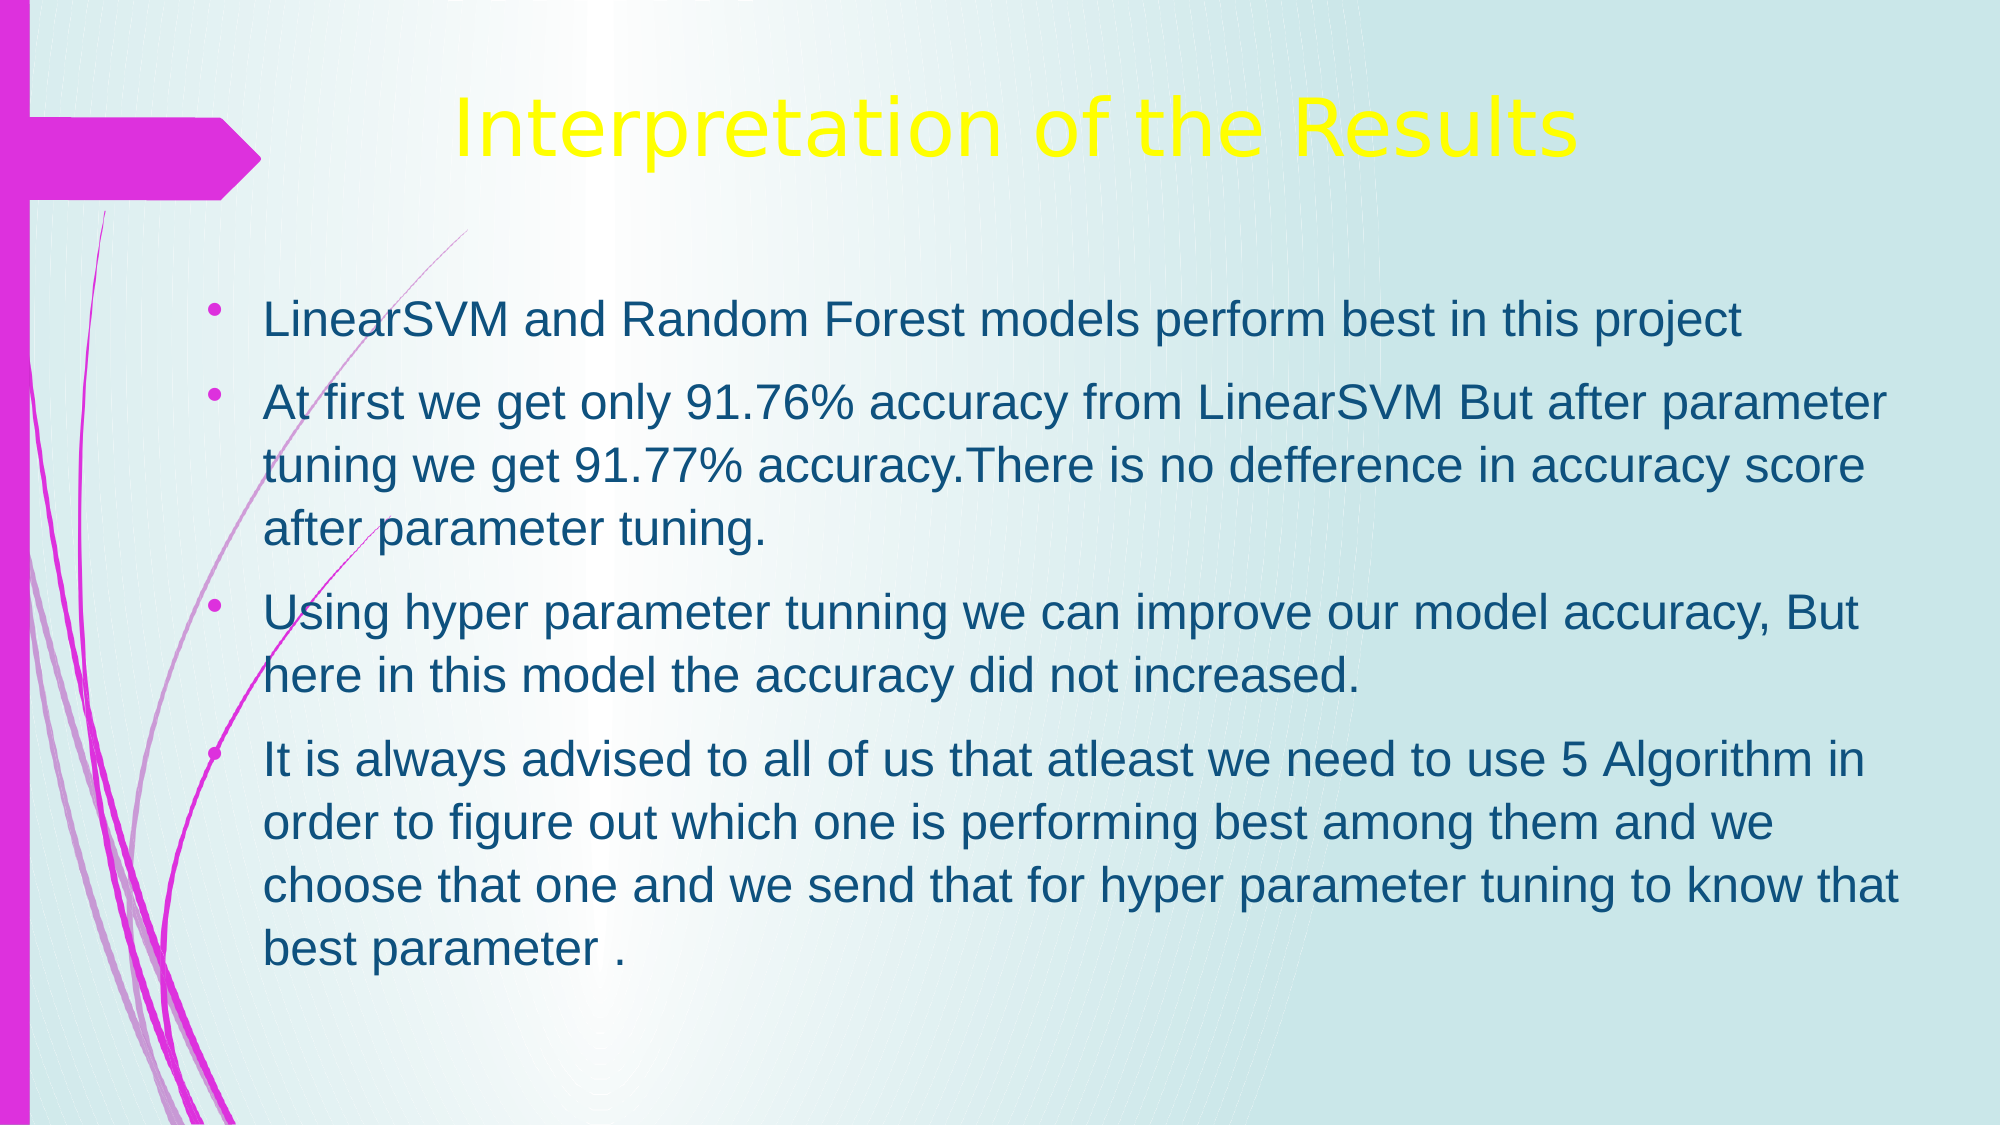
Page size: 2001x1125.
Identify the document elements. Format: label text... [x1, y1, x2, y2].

title Interpretation of the Results [450, 73, 1592, 259]
text_box • [204, 571, 230, 634]
text_box LinearSVM and Random Forest models perform best in this project At first we get only 91.76% accuracy from LinearSVM But after parameter tuning we get 91.77% accuracy.There is no defference in accuracy score after parameter tuning. Using hyper parameter tunning we can improve our model accuracy, But here in this model the accuracy did not increased. It is always advised to all of us that atleast we need to use 5 Algorithm in order to figure out which one is performing best among them and we choose that one and we send that for hyper parameter tuning to know that best parameter . [260, 259, 1901, 976]
text_box • • [204, 251, 230, 423]
text_box • [204, 719, 230, 782]
picture [30, 0, 2000, 1125]
